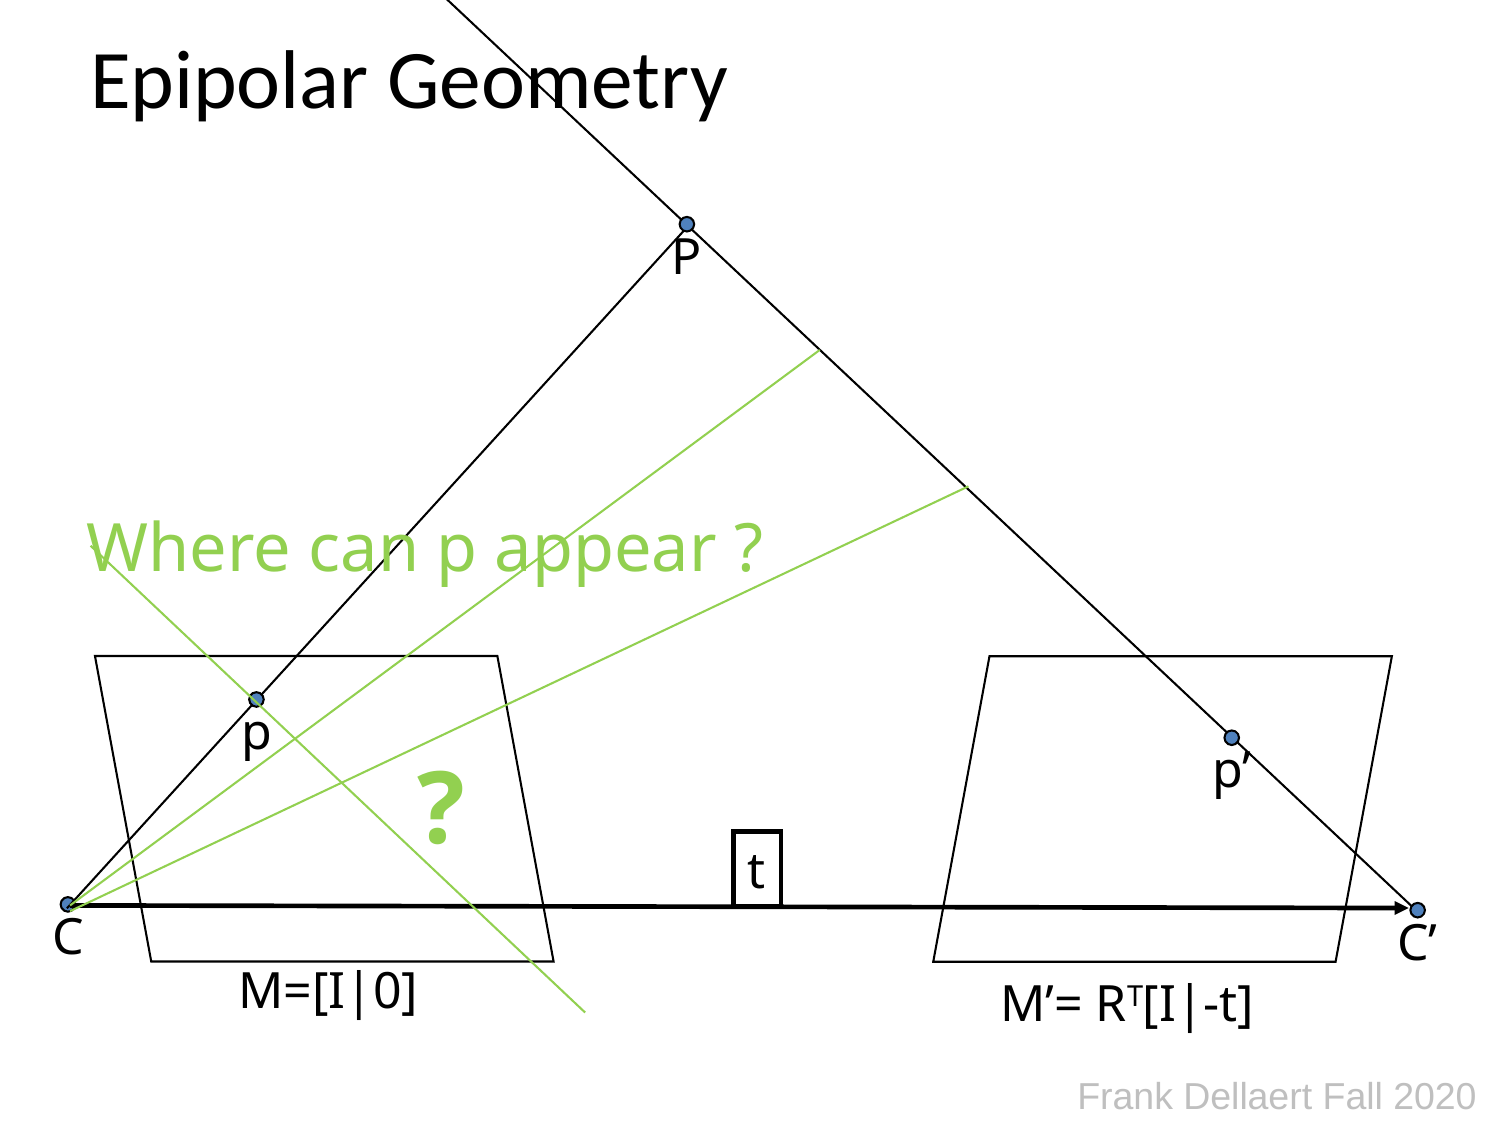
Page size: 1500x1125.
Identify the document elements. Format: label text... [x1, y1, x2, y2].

text_box M=[I|0] [223, 951, 434, 1026]
text_box p [249, 692, 264, 707]
text_box P [679, 216, 695, 232]
text_box C [60, 897, 76, 912]
text_box p’ [1224, 730, 1240, 746]
text_box C’ [1410, 902, 1425, 918]
text_box [943, 656, 1392, 907]
text_box Where can p appear ? [72, 497, 779, 593]
text_box [933, 908, 1346, 962]
text_box [94, 655, 544, 906]
text_box [141, 906, 554, 962]
text_box M’= RT[I|-t] [985, 963, 1270, 1039]
text_box ? [402, 736, 481, 872]
text_box [782, 901, 1409, 915]
text_box t [733, 831, 782, 907]
title Epipolar Geometry [74, 0, 1426, 151]
